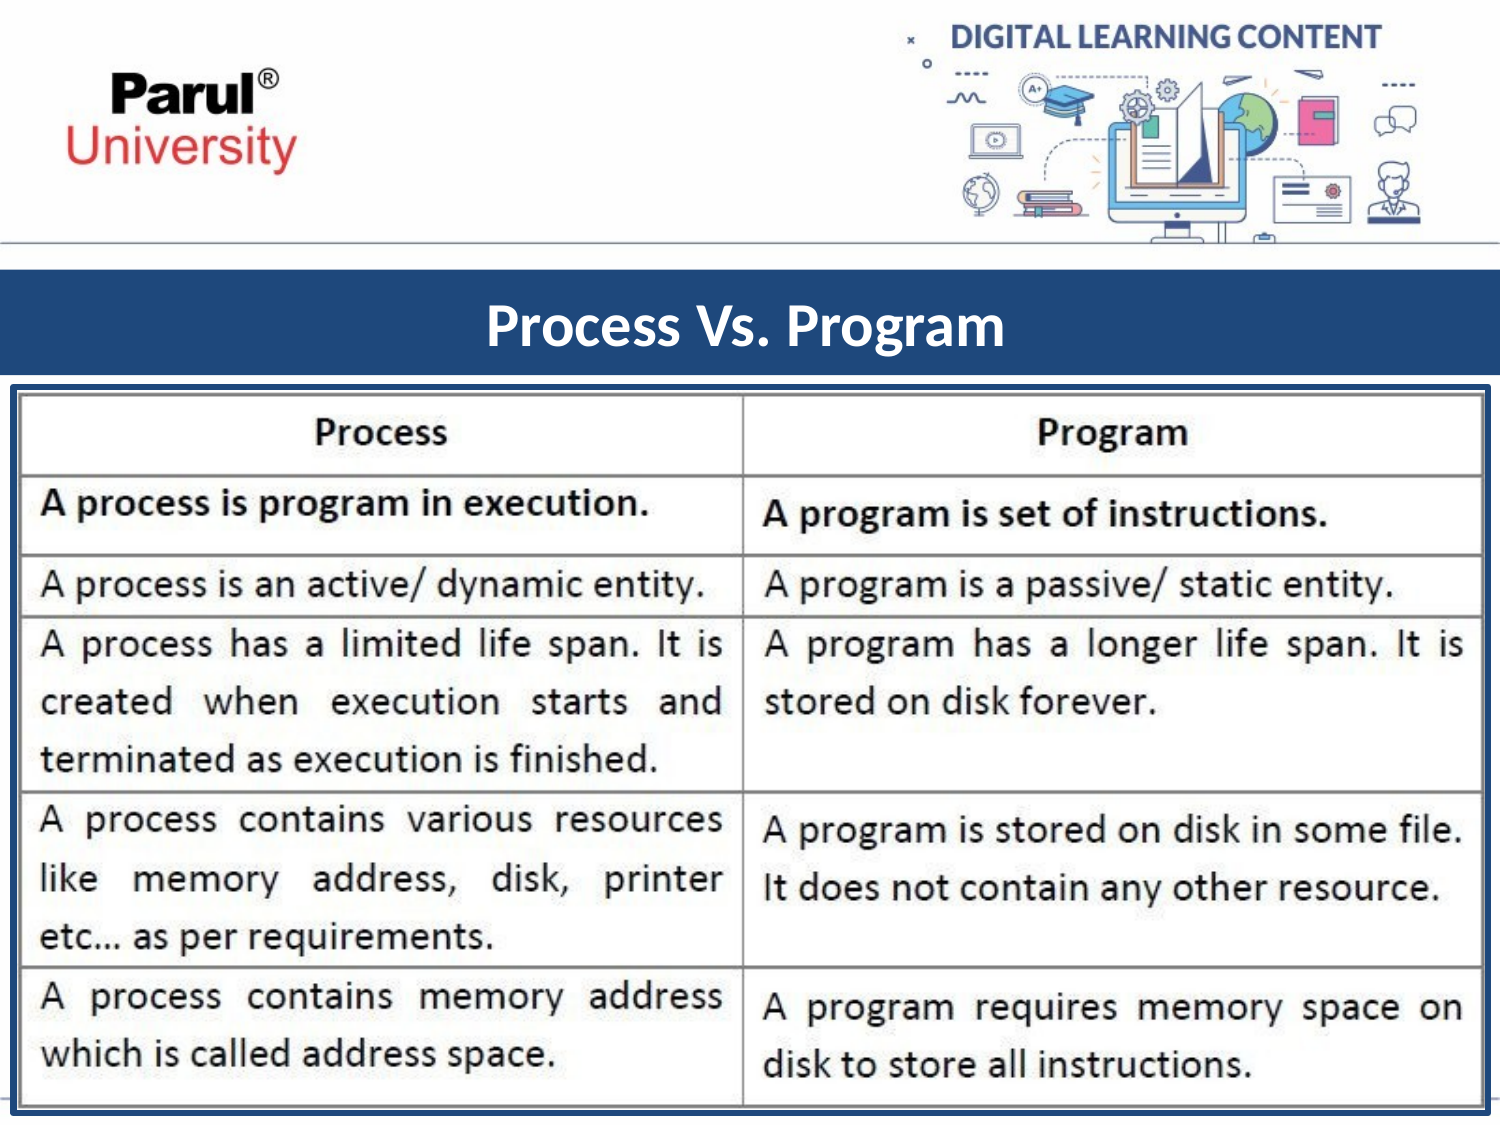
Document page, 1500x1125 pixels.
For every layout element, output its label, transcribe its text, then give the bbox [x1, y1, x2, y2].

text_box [10, 383, 1492, 1117]
picture [0, 0, 1500, 269]
picture [0, 376, 1500, 1125]
title Process Vs. Program [484, 282, 1015, 381]
